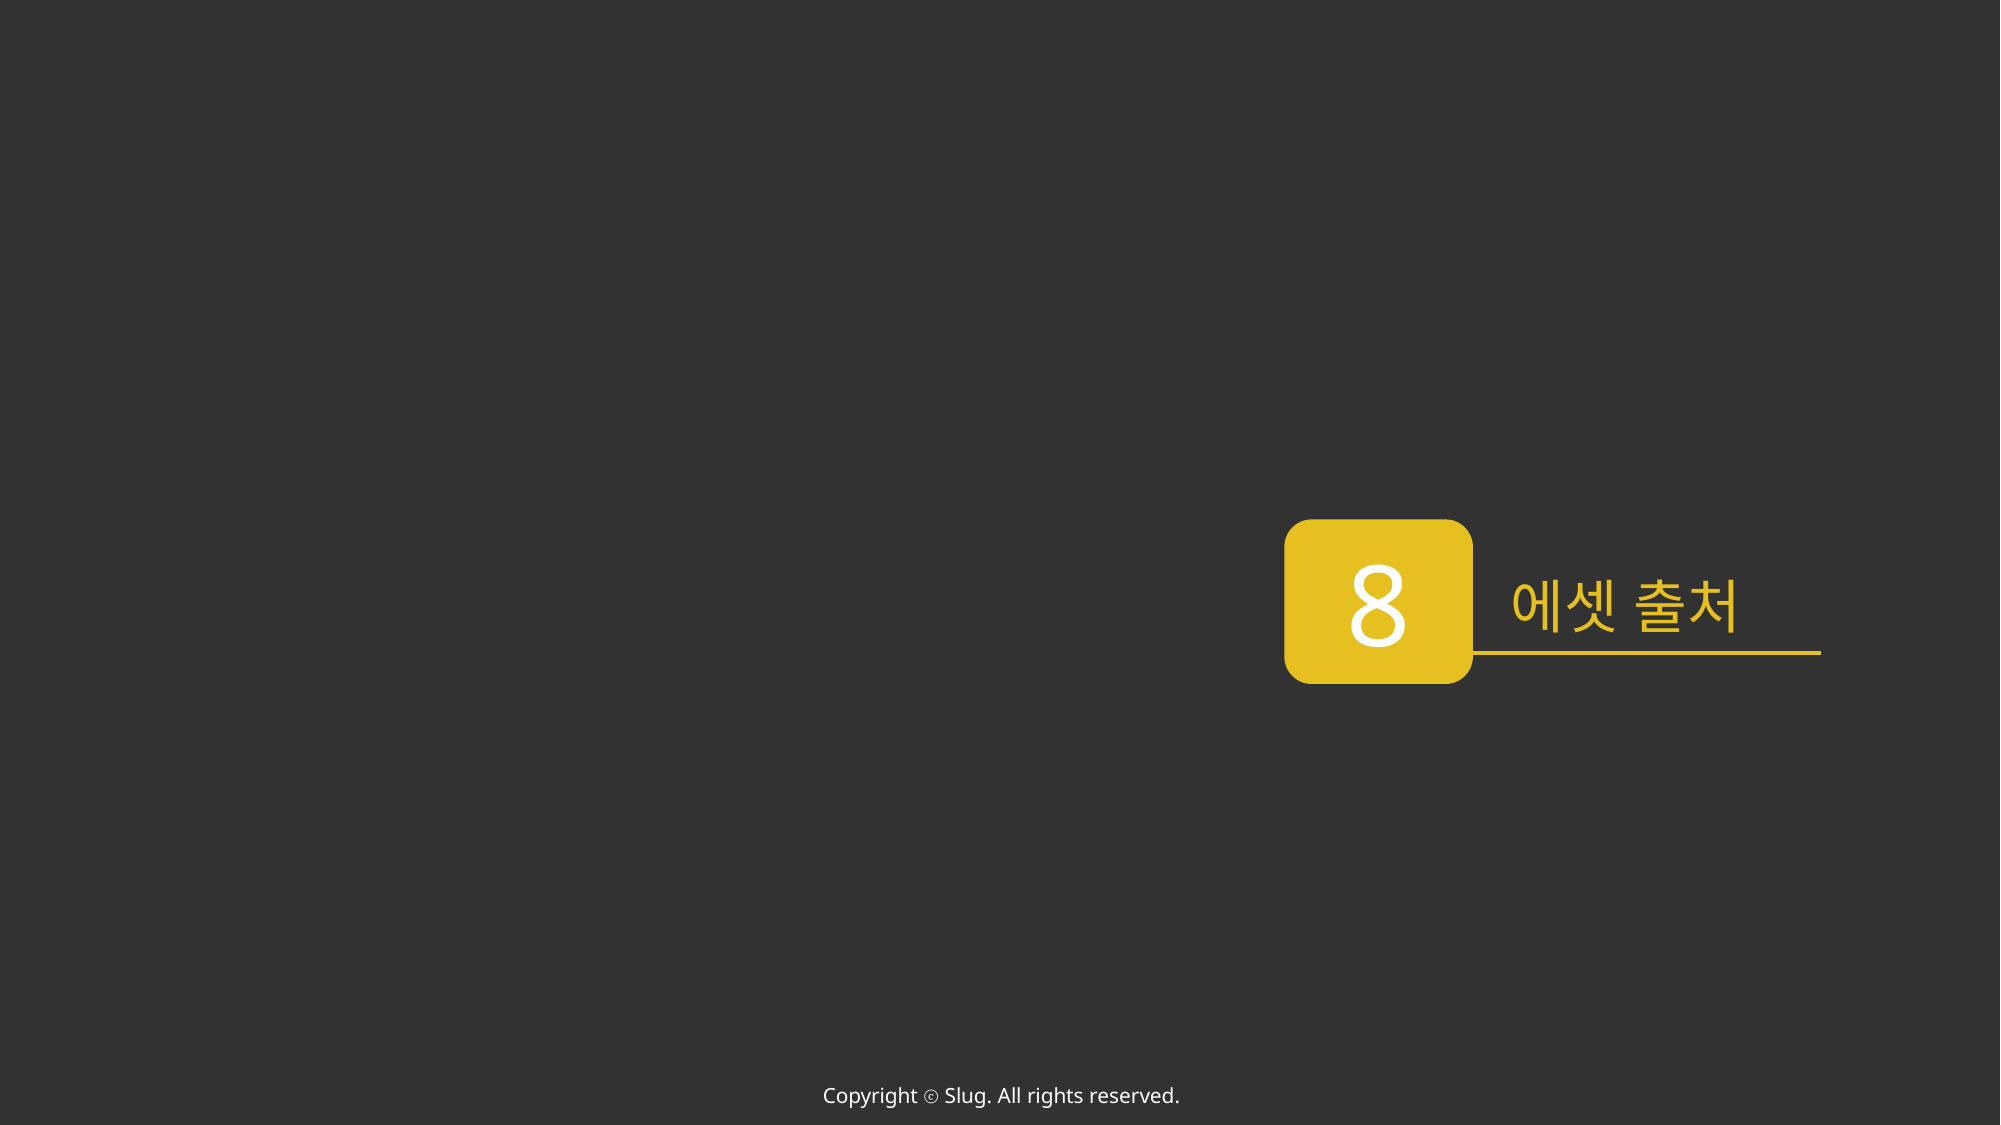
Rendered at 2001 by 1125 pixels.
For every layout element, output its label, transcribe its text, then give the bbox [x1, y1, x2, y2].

text_box 에셋 출처 [1495, 562, 1772, 648]
text_box Copyright ⓒ Slug. All rights reserved. [808, 1075, 1195, 1116]
text_box 8 [1283, 518, 1474, 686]
